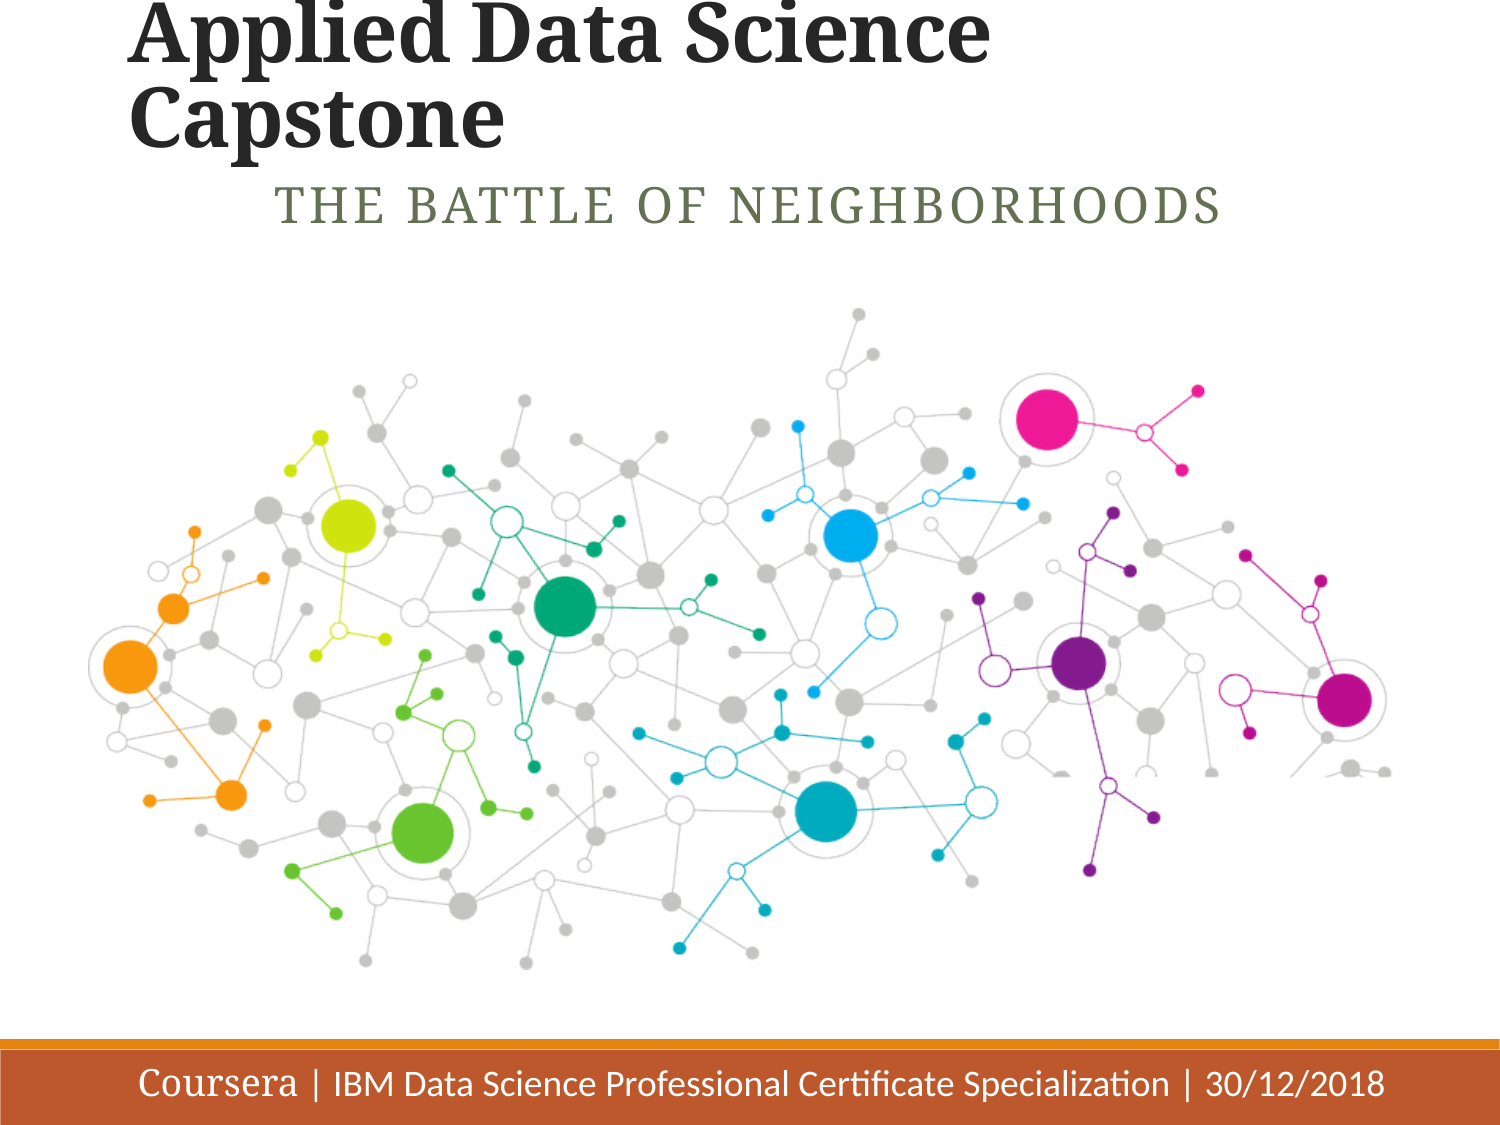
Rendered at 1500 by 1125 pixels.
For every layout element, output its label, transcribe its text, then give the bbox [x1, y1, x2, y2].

subtitle The Battle of Neighborhoods [259, 173, 1241, 245]
text_box Coursera | IBM Data Science Professional Certificate Specialization | 30/12/2018 [123, 1051, 1402, 1112]
title Applied Data Science Capstone [112, 42, 1388, 173]
picture [88, 307, 1412, 971]
text_box [70, 278, 1454, 1001]
